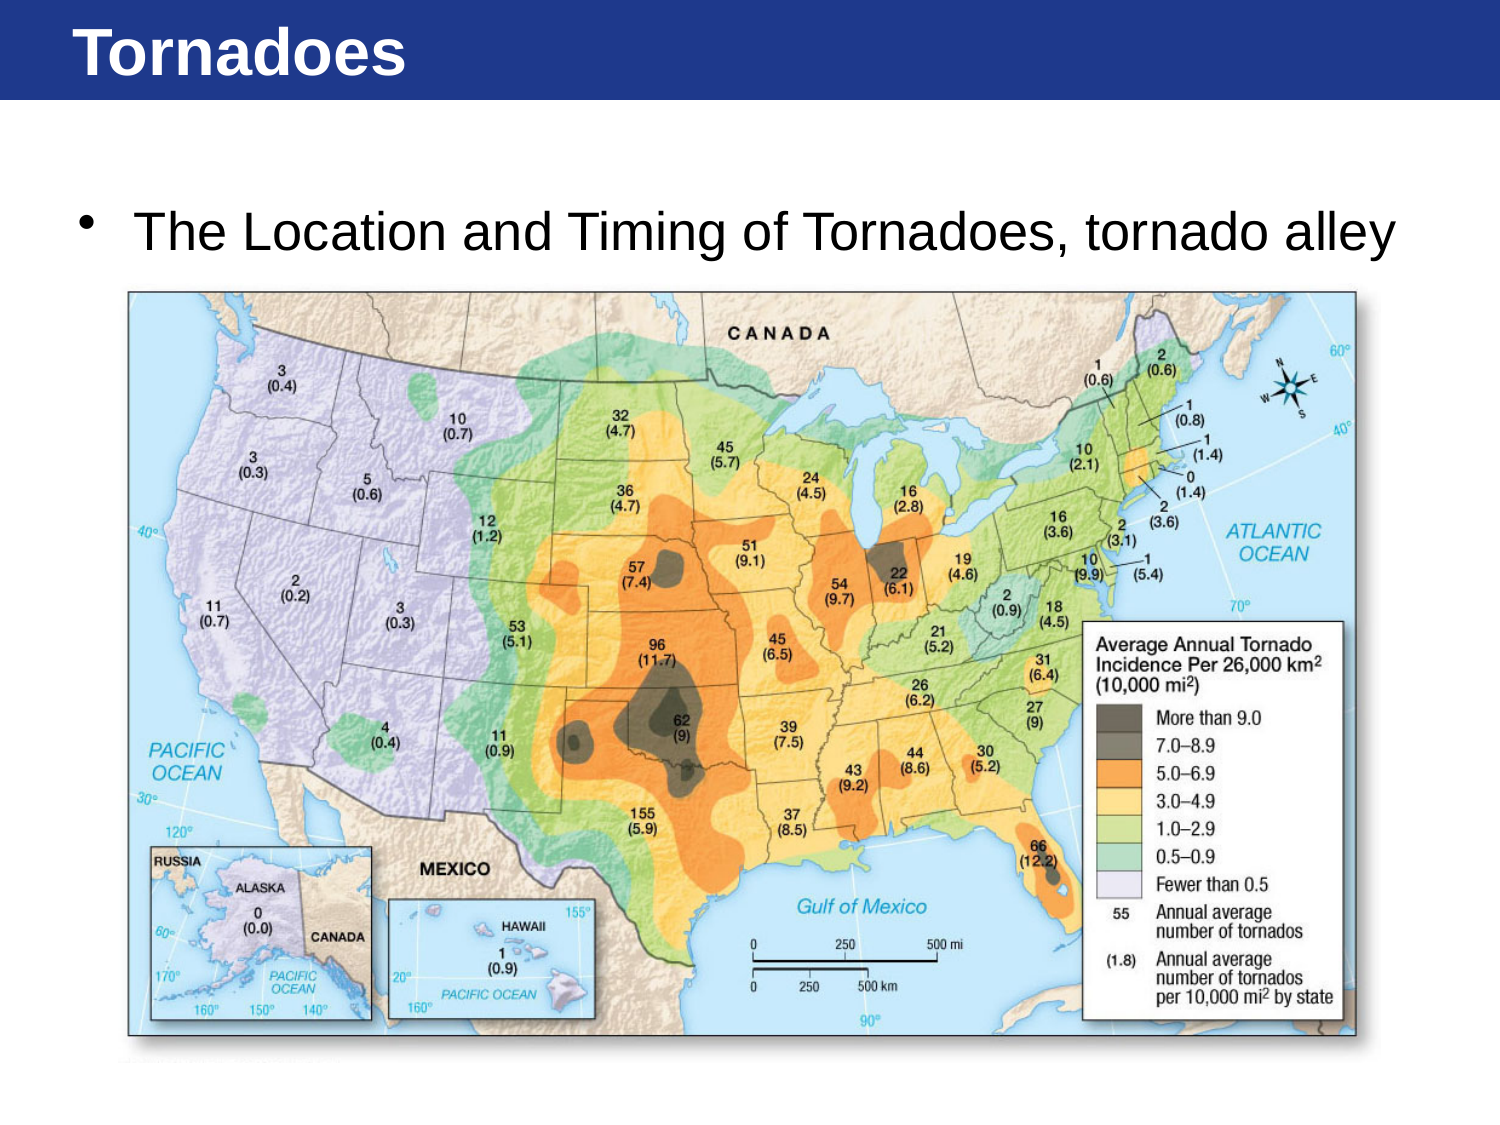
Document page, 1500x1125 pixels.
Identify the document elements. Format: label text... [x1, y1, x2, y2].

title Tornadoes [0, 1, 1498, 97]
picture [118, 283, 1382, 1063]
list The Location and Timing of Tornadoes, tornado alley [62, 188, 1475, 300]
